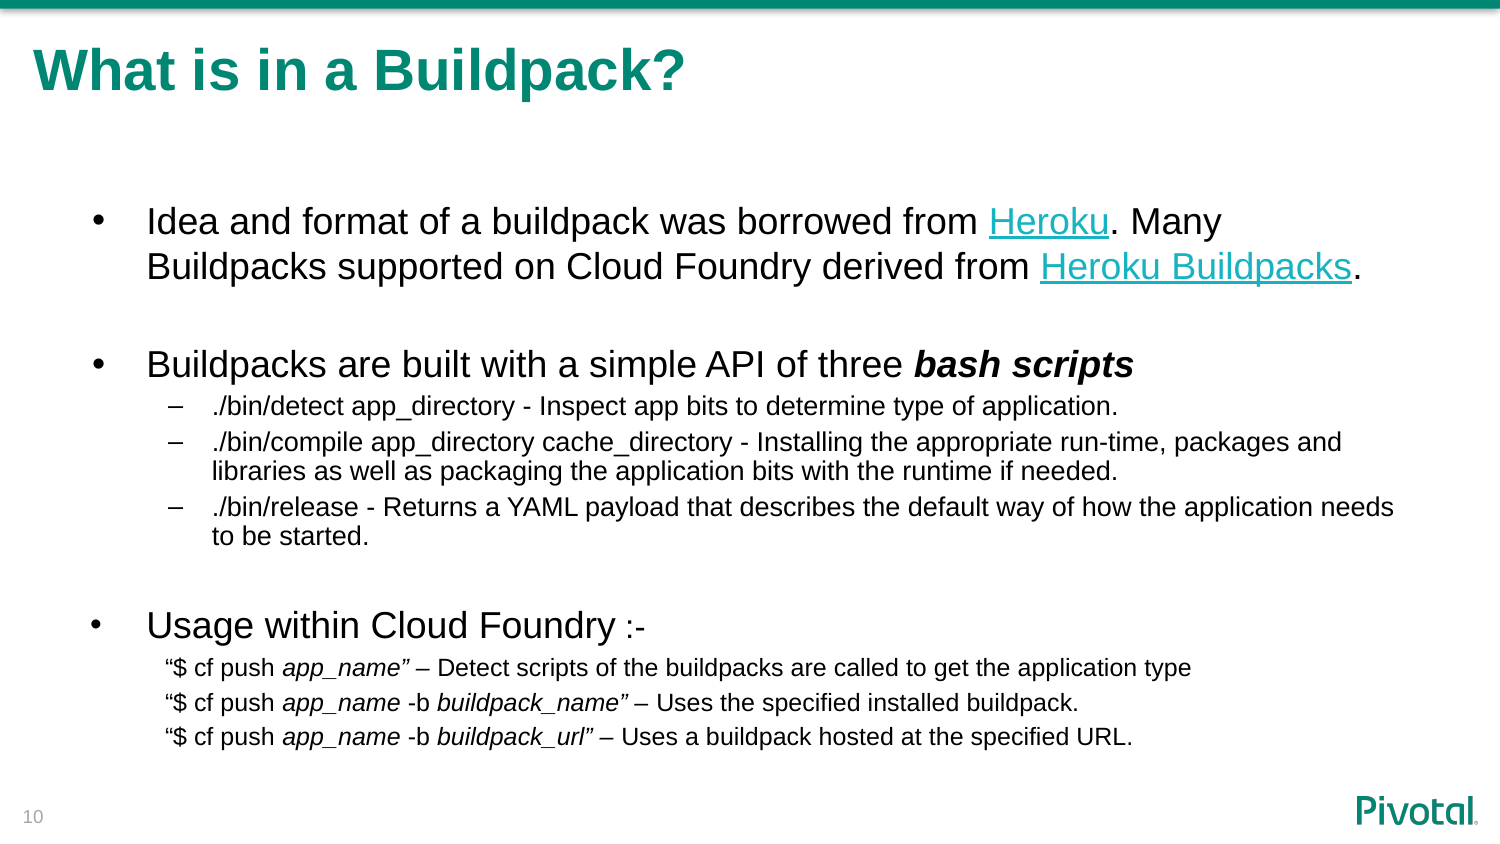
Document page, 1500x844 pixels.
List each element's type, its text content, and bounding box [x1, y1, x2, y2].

slide_number 10 [7, 797, 70, 843]
text_box Idea and format of a buildpack was borrowed from Heroku. Many Buildpacks supported on Cloud Foundry derived from Heroku Buildpacks. Buildpacks are built with a simple API of three bash scripts ./bin/detect app_directory - Inspect app bits to determine type of application. ./bin/compile app_directory cache_directory - Installing the appropriate run-time, packages and libraries as well as packaging the application bits with the runtime if needed. ./bin/release - Returns a YAML payload that describes the default way of how the application needs to be started. Usage within Cloud Foundry :- “$ cf push app_name” – Detect scripts of the buildpacks are called to get the application type “$ cf push app_name -b buildpack_name” – Uses the specified installed buildpack. “$ cf push app_name -b buildpack_url” – Uses a buildpack hosted at the specified URL. [74, 181, 1425, 688]
title What is in a Buildpack? [18, 24, 1462, 103]
picture [1357, 796, 1478, 825]
